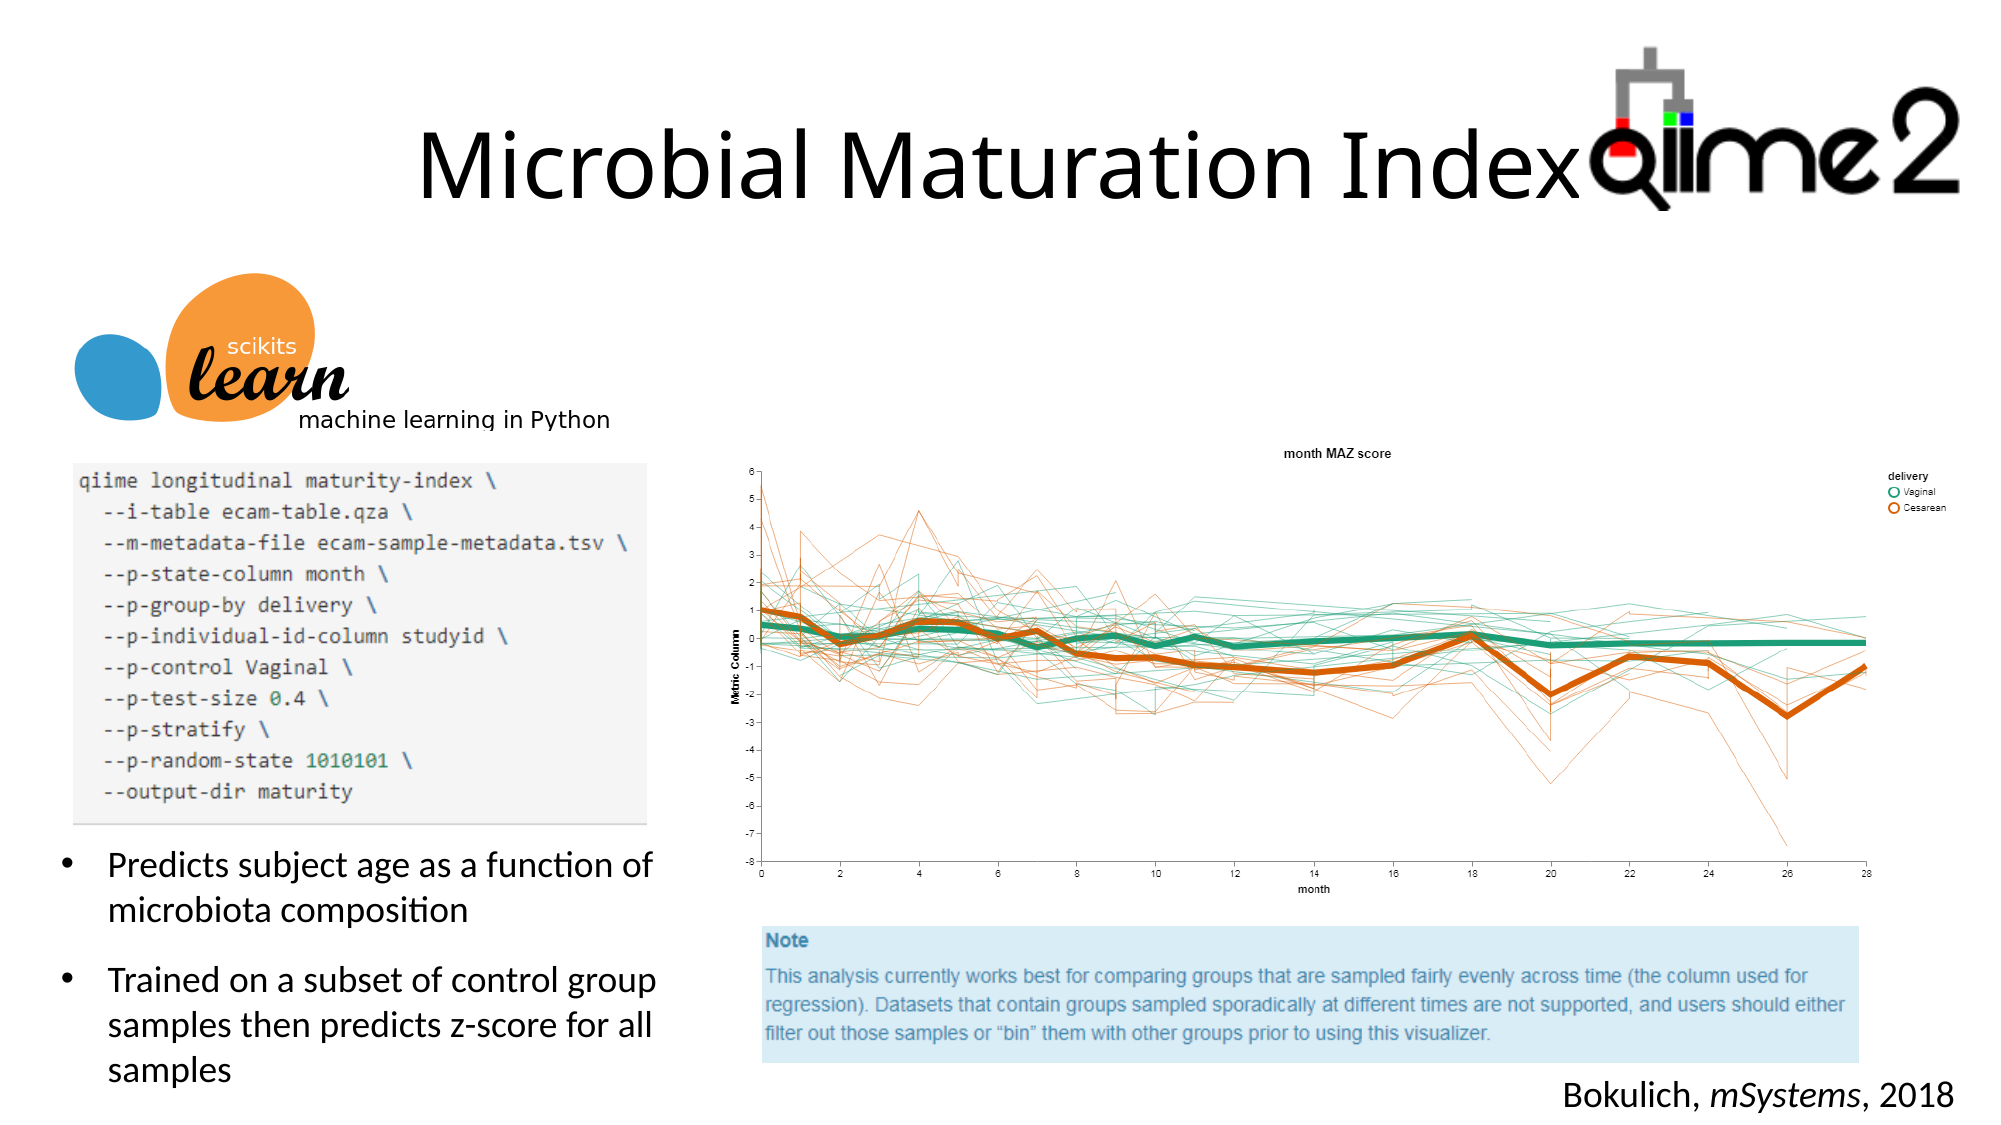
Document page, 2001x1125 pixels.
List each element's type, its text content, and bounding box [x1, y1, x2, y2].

picture [762, 926, 1859, 1063]
text_box Bokulich, mSystems, 2018 [1548, 1062, 1981, 1122]
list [727, 447, 1947, 896]
picture [73, 268, 616, 431]
picture [73, 463, 647, 833]
title Microbial Maturation Index [137, 59, 1863, 278]
picture [1579, 20, 1961, 212]
text_box Predicts subject age as a function of microbiota composition Trained on a subset of control group samples then predicts z-score for all samples [46, 832, 677, 1098]
